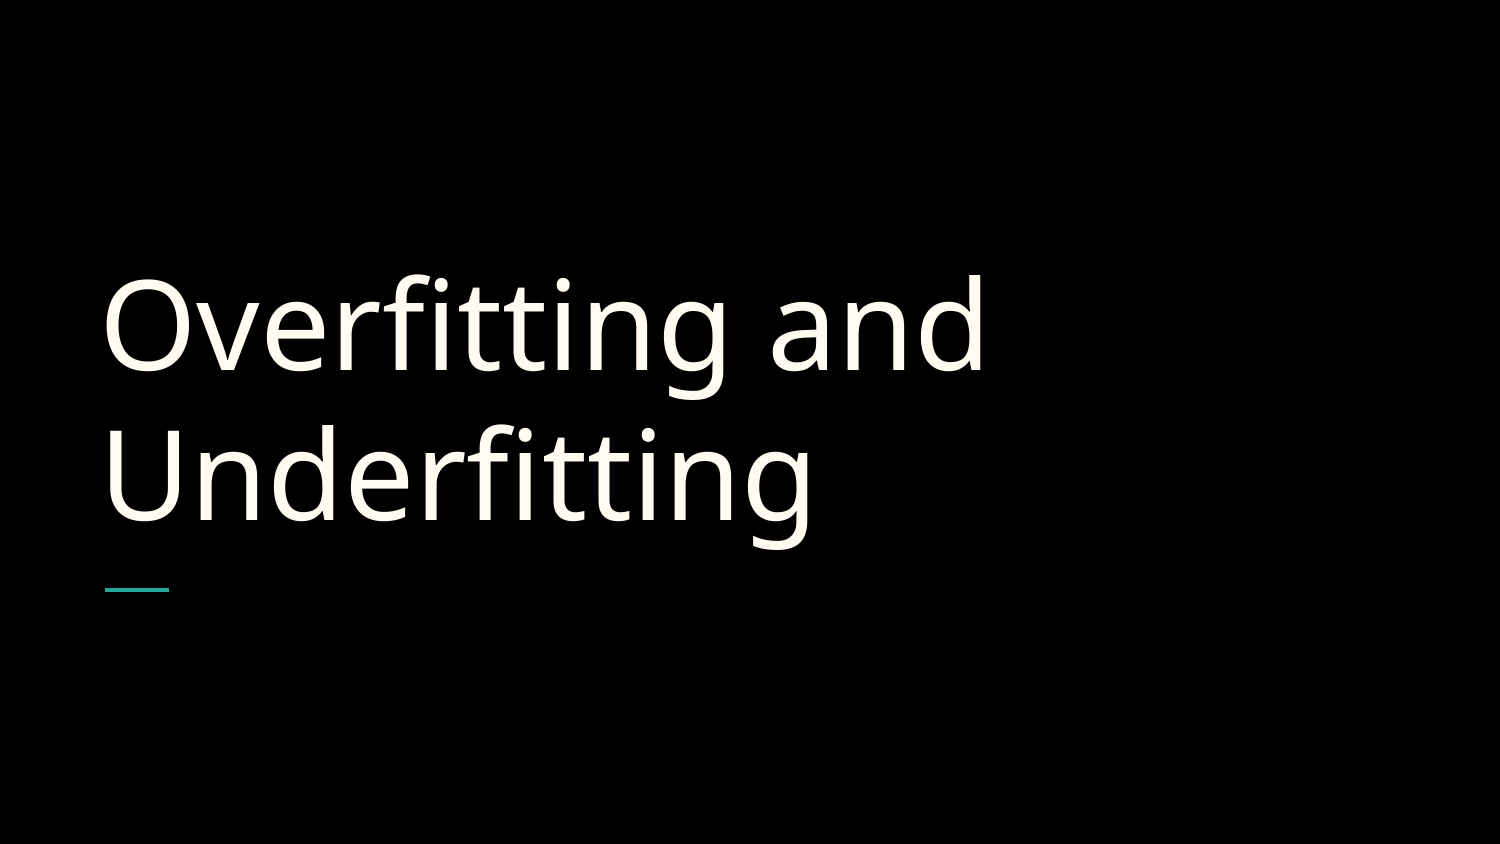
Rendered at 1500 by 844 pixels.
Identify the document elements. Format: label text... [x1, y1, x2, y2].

title Overfitting and Underfitting [84, 310, 1416, 561]
